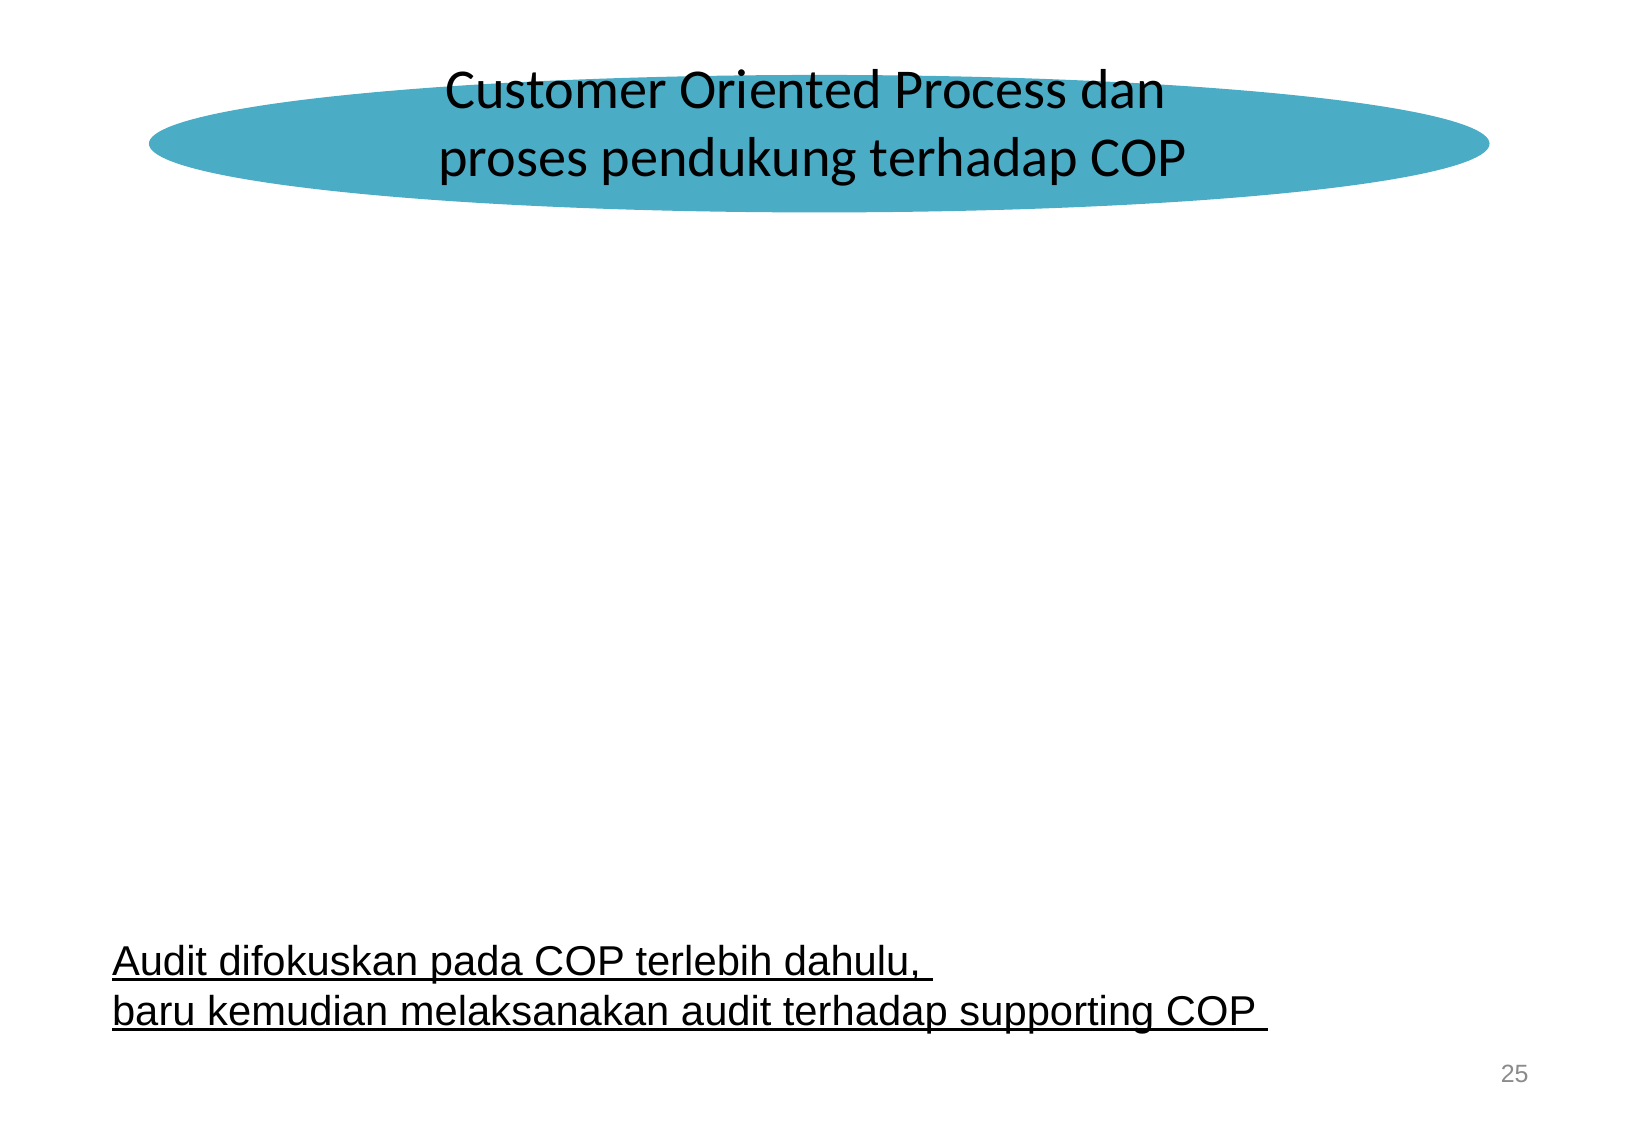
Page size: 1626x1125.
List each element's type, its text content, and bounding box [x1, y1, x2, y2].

text_box Audit difokuskan pada COP terlebih dahulu, baru kemudian melaksanakan audit terhadap supporting COP [97, 926, 1500, 1092]
slide_number 25 [1164, 1042, 1544, 1103]
title Customer Oriented Process dan proses pendukung terhadap COP [81, 45, 1544, 233]
